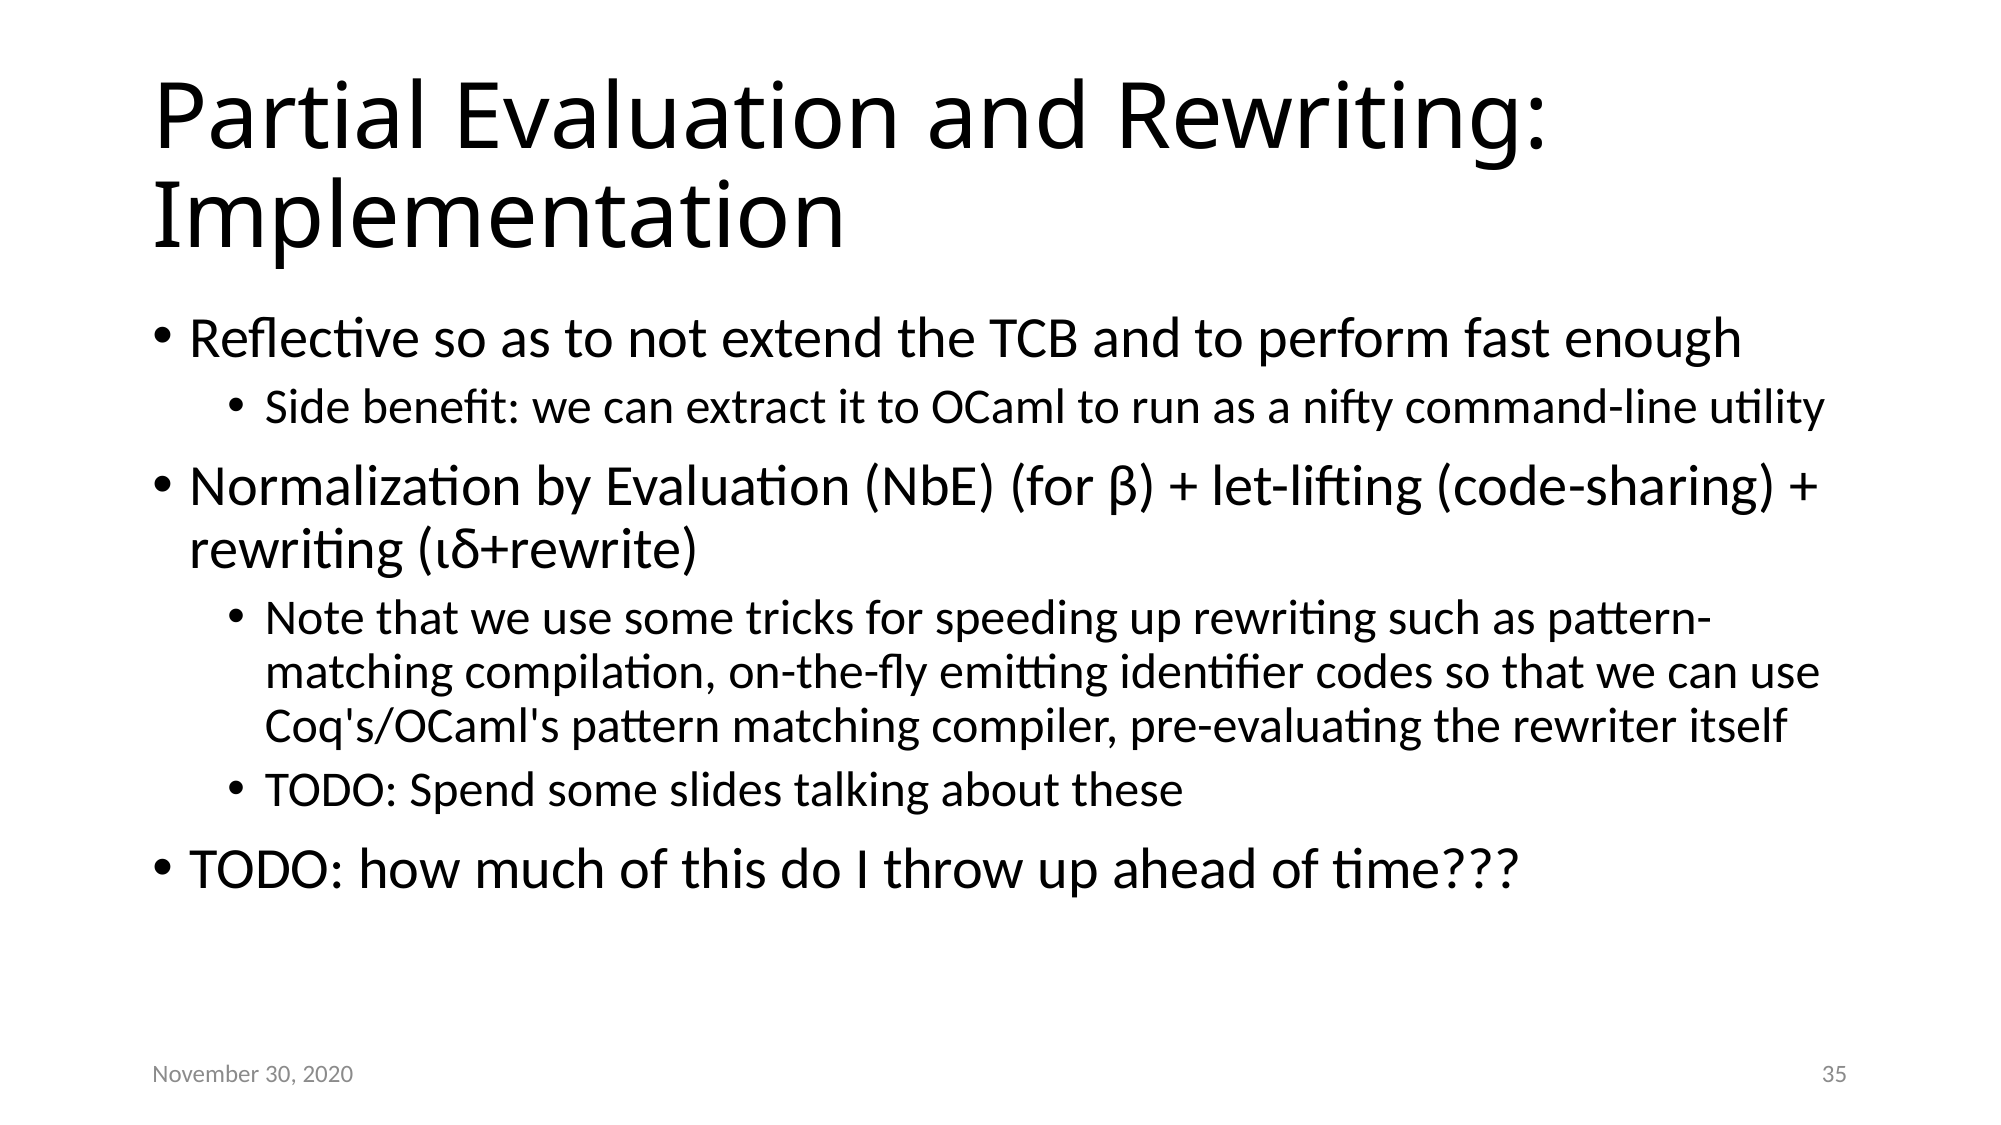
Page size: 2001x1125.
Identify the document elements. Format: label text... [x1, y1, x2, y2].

slide_number 35 [1412, 1042, 1863, 1103]
title Partial Evaluation and Rewriting: Implementation [137, 59, 1863, 278]
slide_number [137, 1042, 588, 1103]
list Reflective so as to not extend the TCB and to perform fast enough Side benefit: we can extract it to OCaml to run as a nifty command-line utility Normalization by Evaluation (NbE) (for β) + let-lifting (code-sharing) + rewriting (ιδ+rewrite) Note that we use some tricks for speeding up rewriting such as pattern-matching compilation, on-the-fly emitting identifier codes so that we can use Coq's/OCaml's pattern matching compiler, pre-evaluating the rewriter itself TODO: Spend some slides talking about these TODO: how much of this do I throw up ahead of time??? [137, 299, 1863, 1014]
